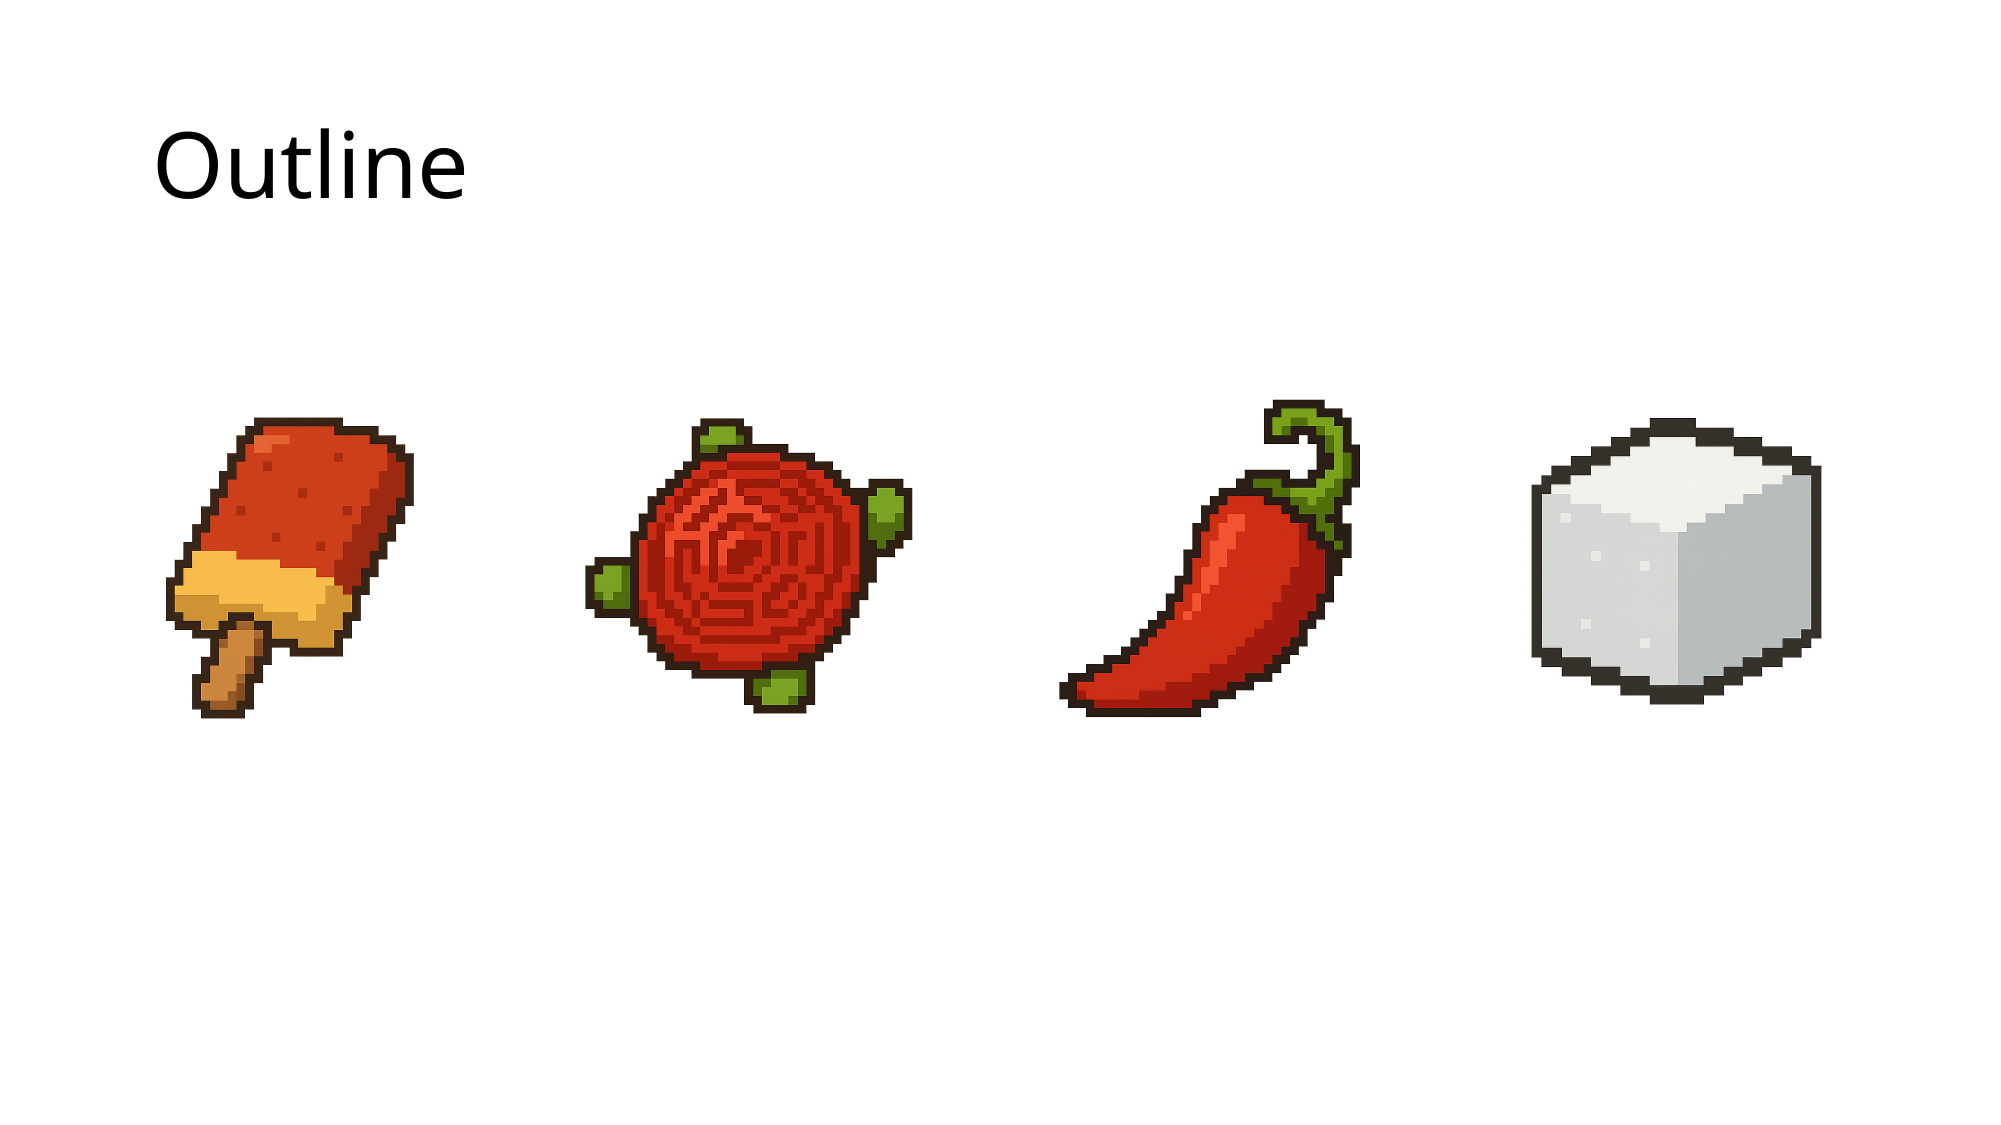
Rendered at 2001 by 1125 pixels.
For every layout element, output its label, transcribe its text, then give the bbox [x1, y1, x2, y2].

title Outline [137, 59, 1863, 278]
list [532, 356, 957, 781]
picture [67, 356, 492, 781]
picture [997, 356, 1422, 781]
picture [1461, 350, 1886, 775]
